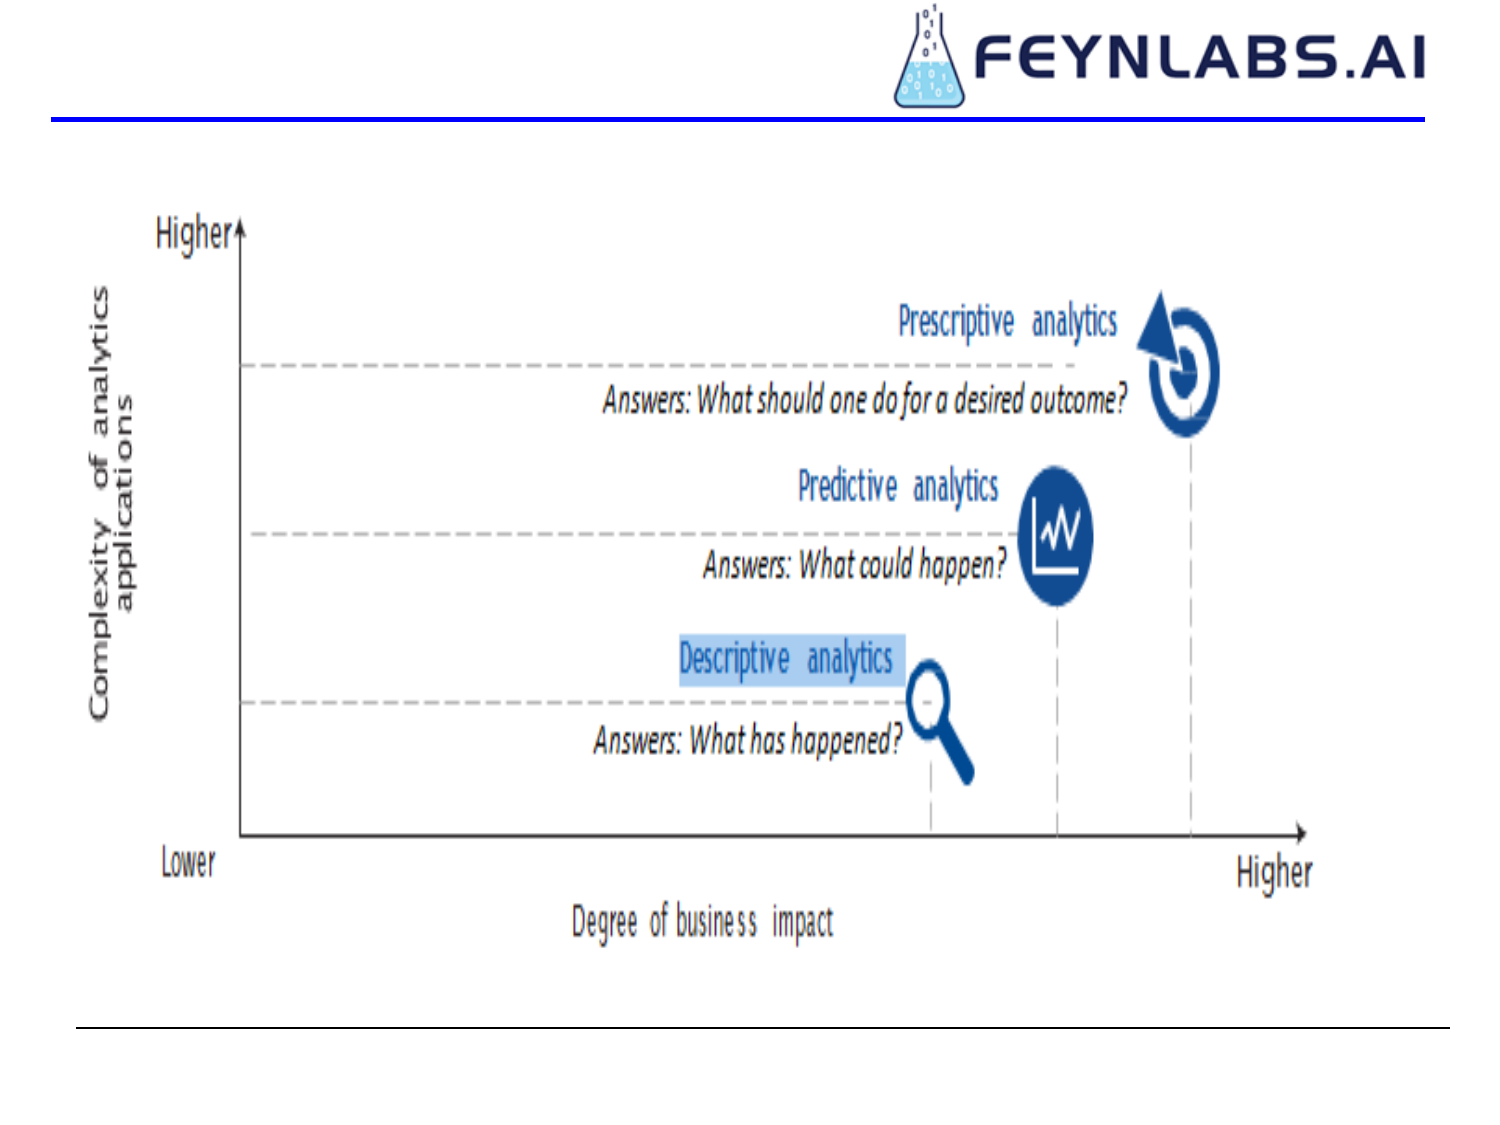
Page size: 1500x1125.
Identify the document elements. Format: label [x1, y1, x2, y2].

picture [65, 200, 1353, 962]
picture [888, 0, 1434, 113]
